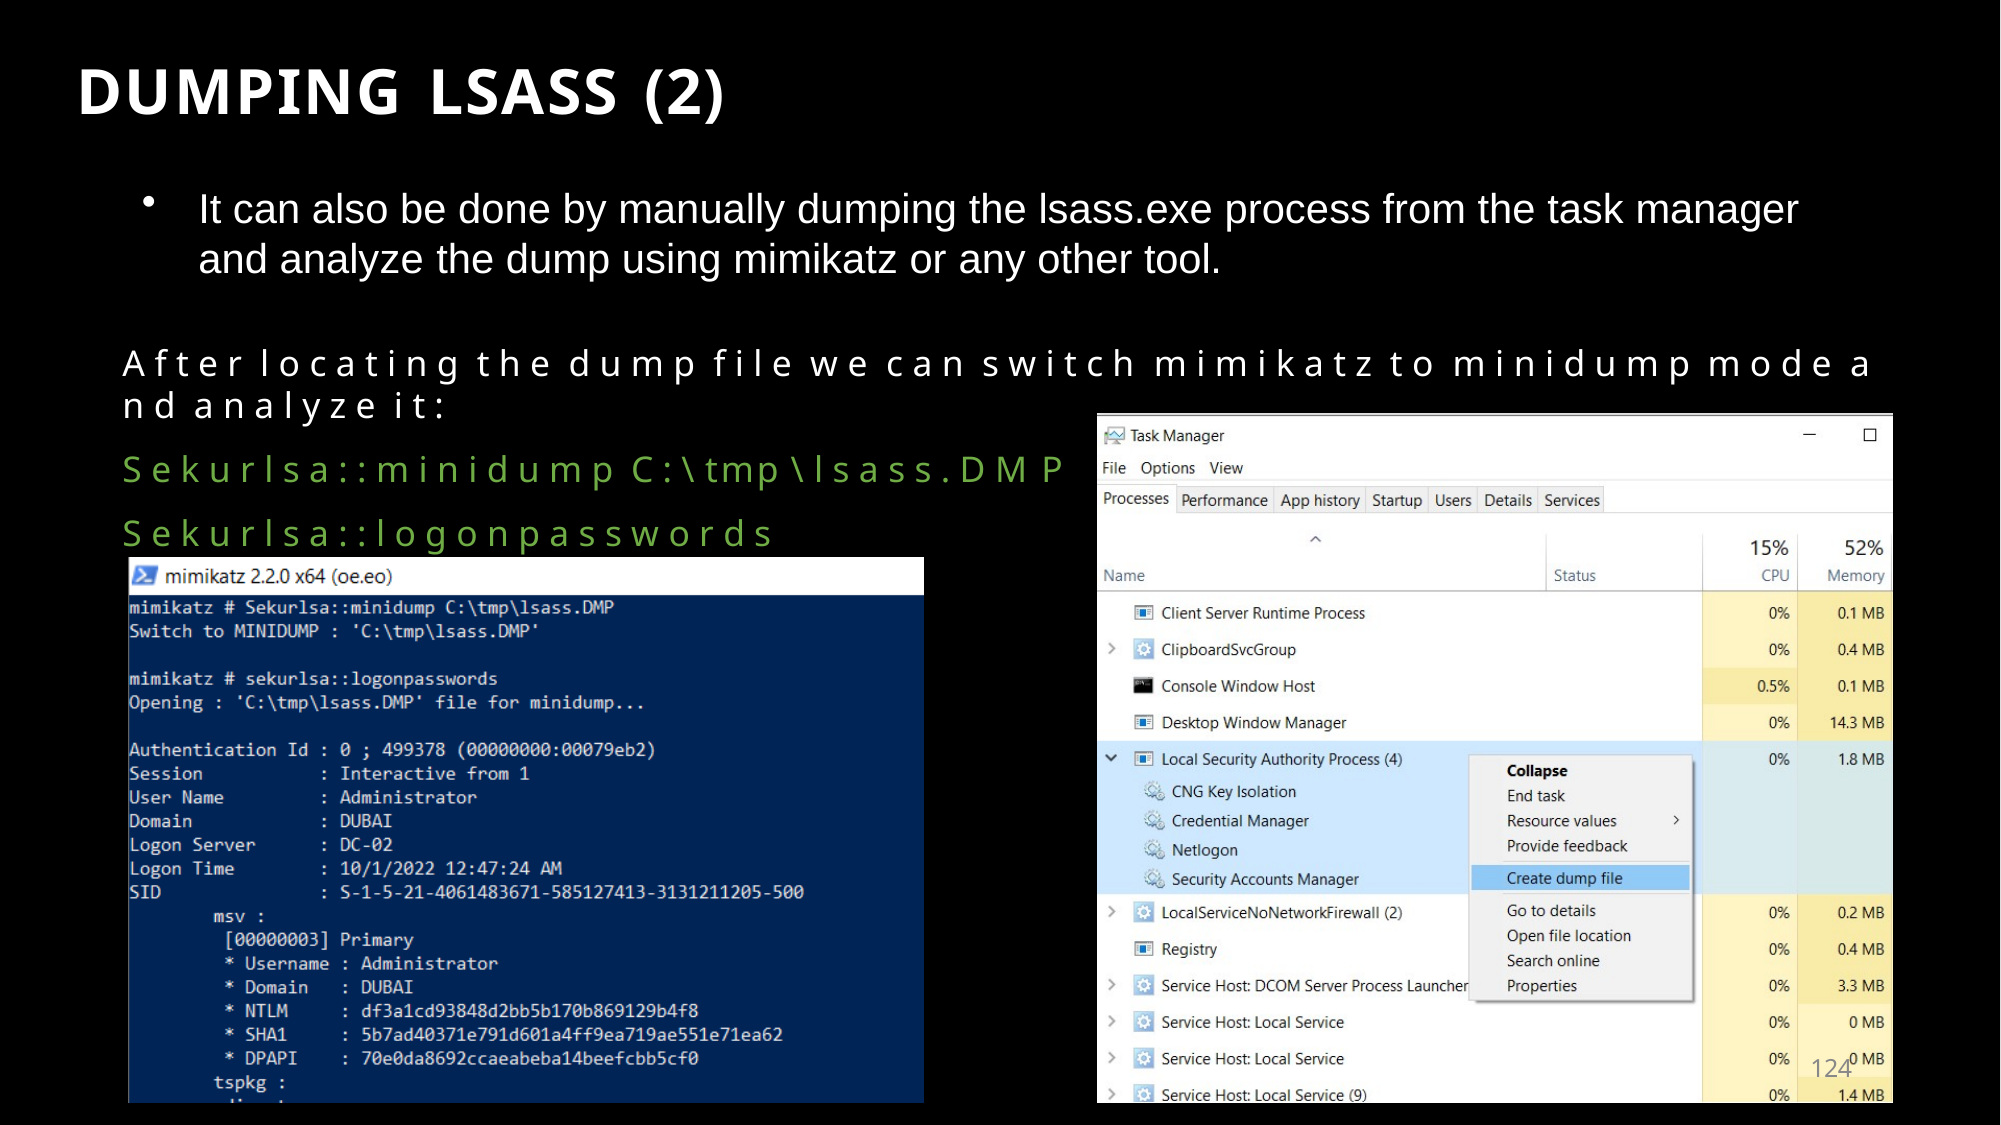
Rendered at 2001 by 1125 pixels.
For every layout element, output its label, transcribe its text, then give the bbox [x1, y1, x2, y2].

title DUMPING LSASS (2) [56, 49, 1944, 240]
picture [1097, 413, 1893, 1103]
slide_number 135 [897, 1033, 1887, 1125]
picture [128, 557, 925, 1103]
text_box It can also be done by manually dumping the lsass.exe process from the task manager and analyze the dump using mimikatz or any other tool. A f t e r l o c a t i n g t h e d u m p f i l e w e c a n s w i t c h m i m i k a t z t o m i n i d u m p m o d e a n d a n a l y z e i t : S e k u r l s a : : m i n i d u m p C : \ tmp \ l s a s s . D M P S e k u r l s a : : l o g o n p a s s w o r d s [120, 179, 1887, 554]
